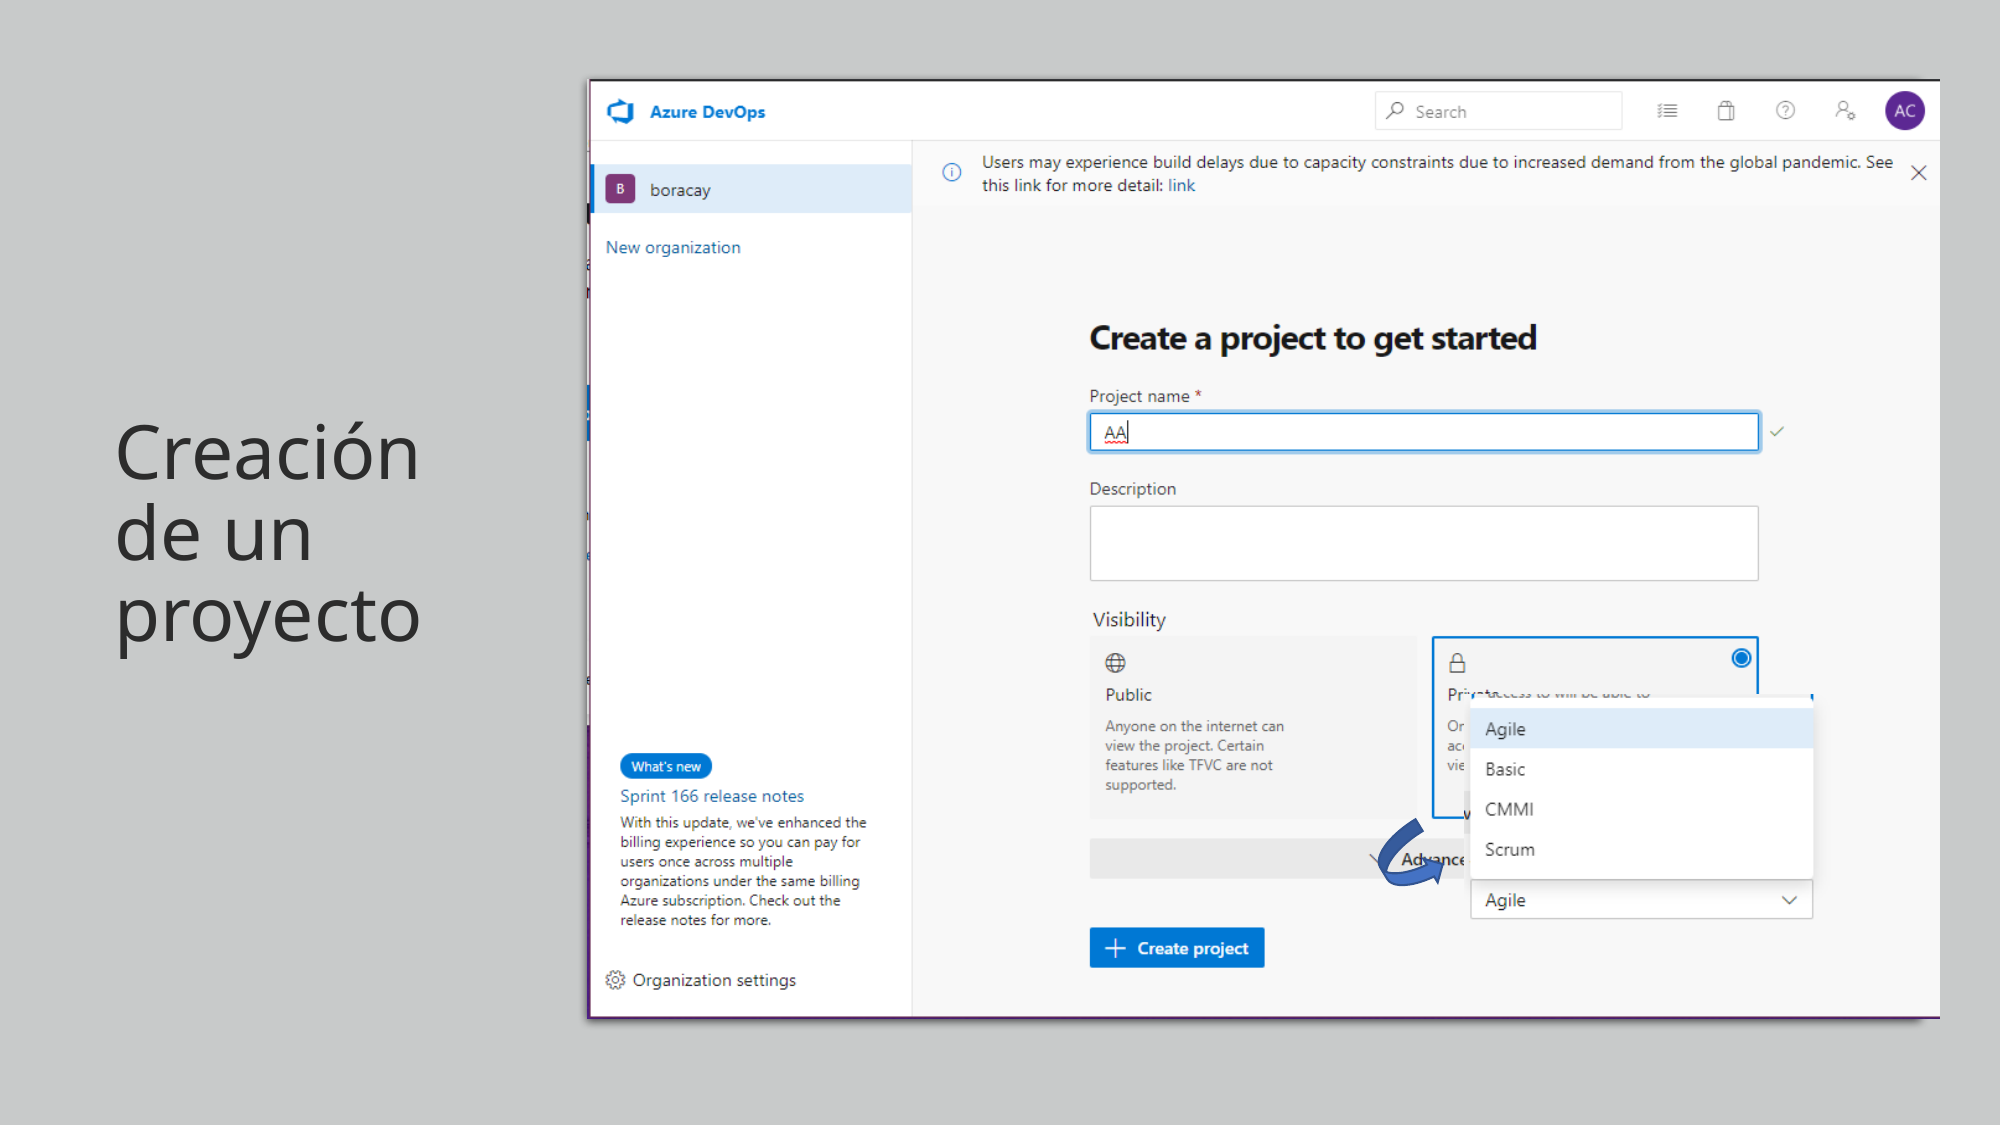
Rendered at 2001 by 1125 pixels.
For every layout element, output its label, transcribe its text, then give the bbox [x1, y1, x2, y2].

text_box [0, 0, 2000, 1125]
title Creación de un proyecto [99, 104, 527, 968]
picture [587, 79, 1954, 1019]
